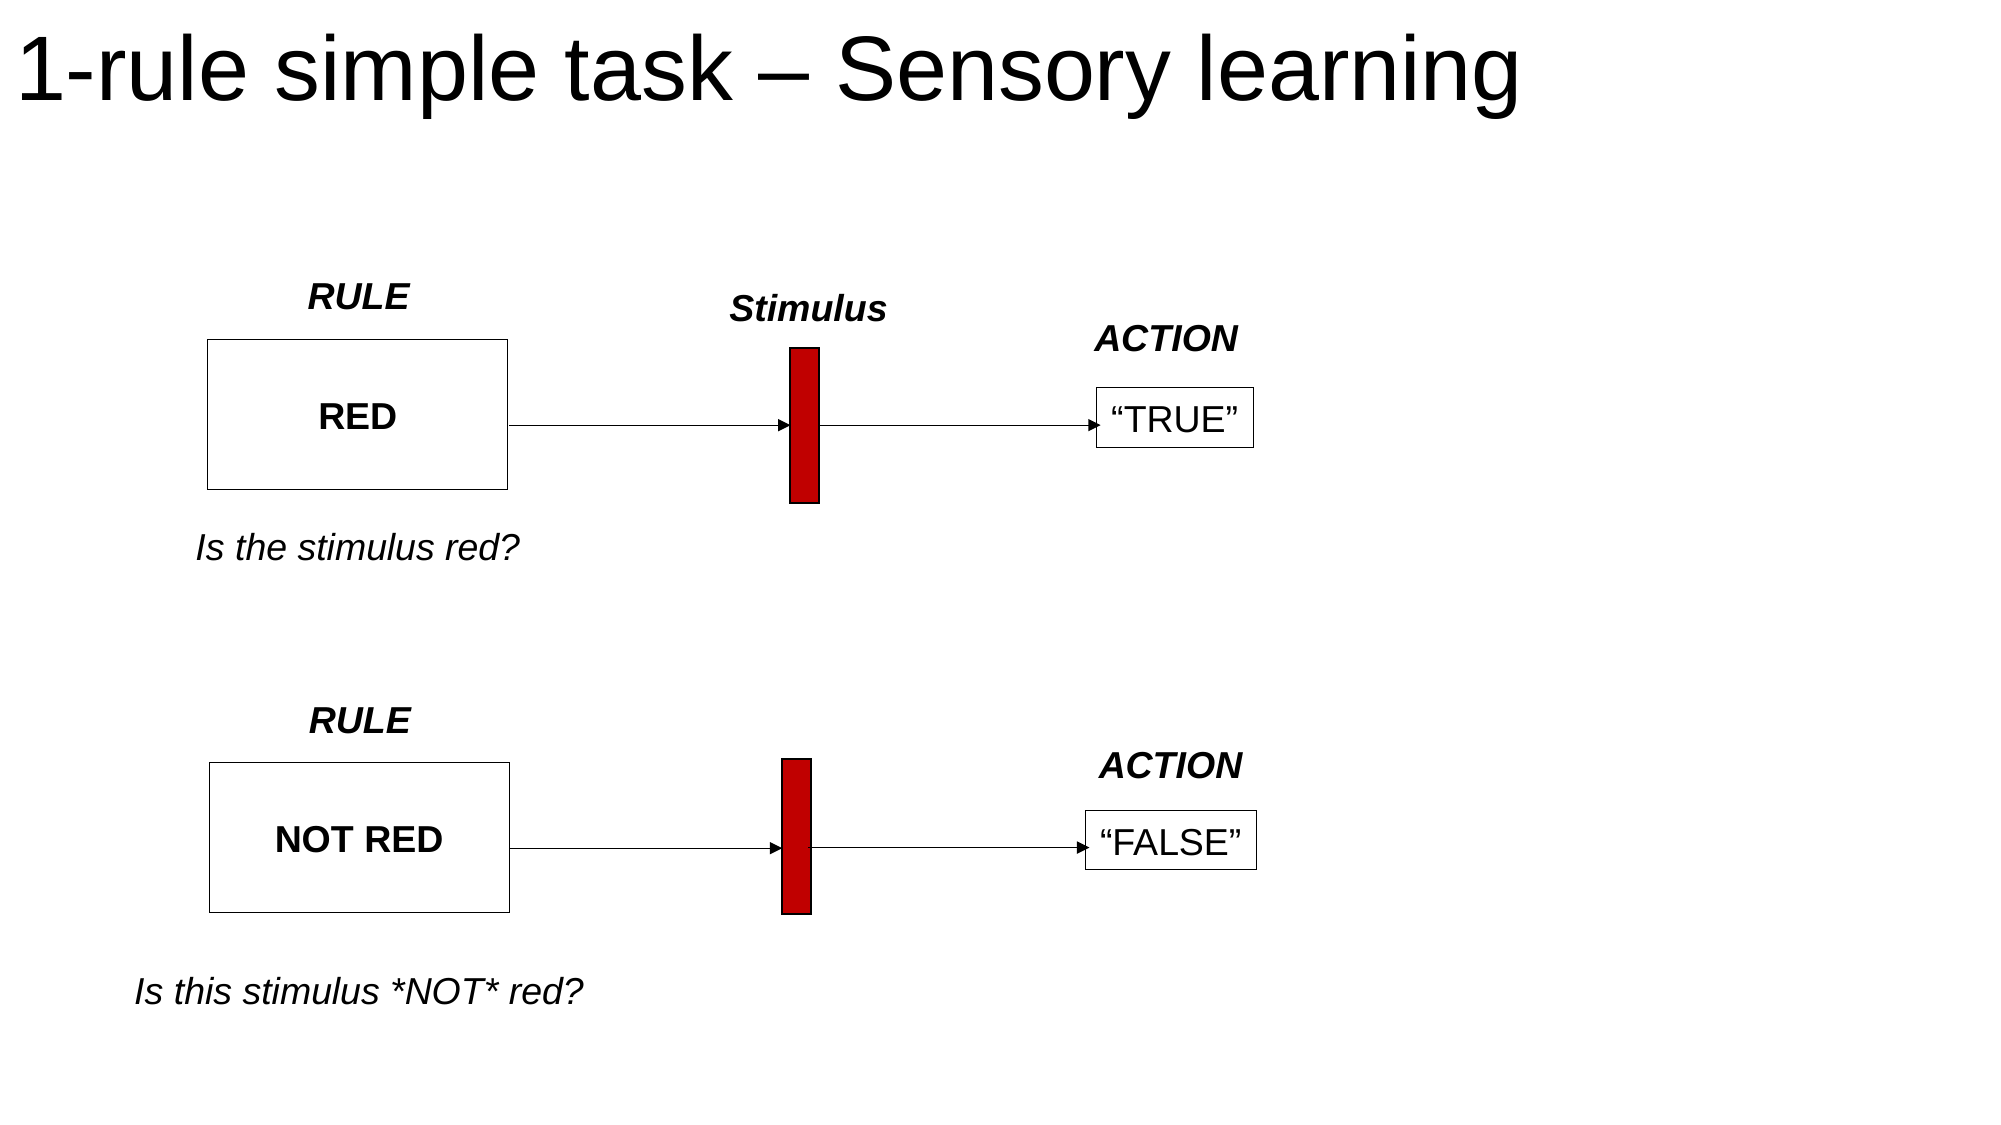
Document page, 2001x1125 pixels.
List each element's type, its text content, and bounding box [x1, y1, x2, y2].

text_box RULE [294, 688, 426, 748]
text_box ACTION [1079, 306, 1254, 367]
text_box [789, 347, 820, 504]
text_box RED [207, 339, 508, 490]
text_box [781, 758, 812, 915]
text_box “TRUE” [1096, 387, 1254, 448]
text_box RULE [292, 265, 425, 325]
text_box Is the stimulus red? [180, 515, 536, 576]
text_box NOT RED [209, 762, 510, 913]
text_box Is this stimulus *NOT* red? [119, 959, 599, 1020]
text_box ACTION [1083, 734, 1258, 794]
text_box Stimulus [714, 276, 903, 336]
text_box “FALSE” [1085, 810, 1257, 870]
title 1-rule simple task – Sensory learning [0, 0, 2000, 143]
